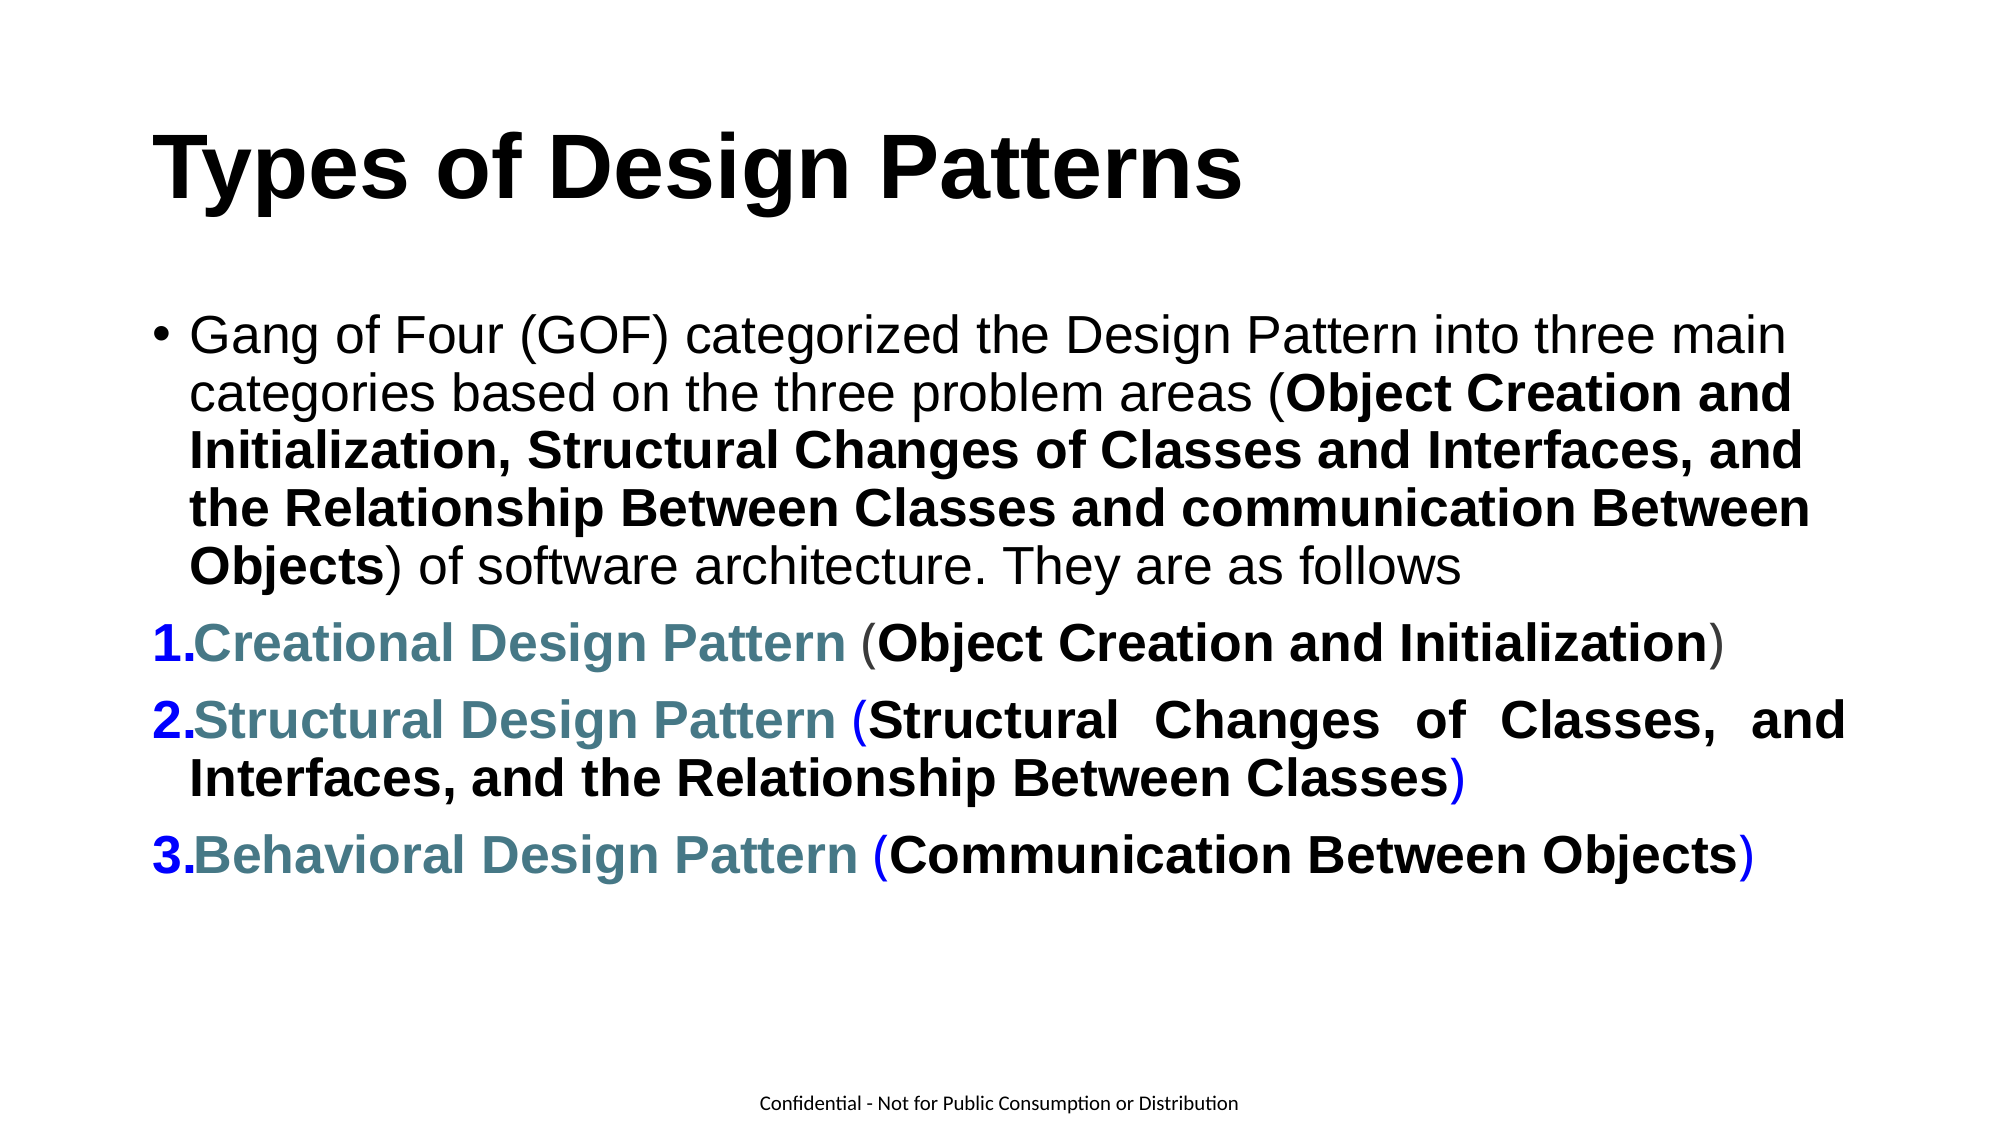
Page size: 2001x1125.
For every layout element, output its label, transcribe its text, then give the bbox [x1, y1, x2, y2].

list Gang of Four (GOF) categorized the Design Pattern into three main categories based on the three problem areas (Object Creation and Initialization, Structural Changes of Classes and Interfaces, and the Relationship Between Classes and communication Between Objects) of software architecture. They are as follows Creational Design Pattern (Object Creation and Initialization) Structural Design Pattern (Structural Changes of Classes, and Interfaces, and the Relationship Between Classes) Behavioral Design Pattern (Communication Between Objects) [137, 299, 1863, 1014]
title Types of Design Patterns [137, 59, 1863, 278]
